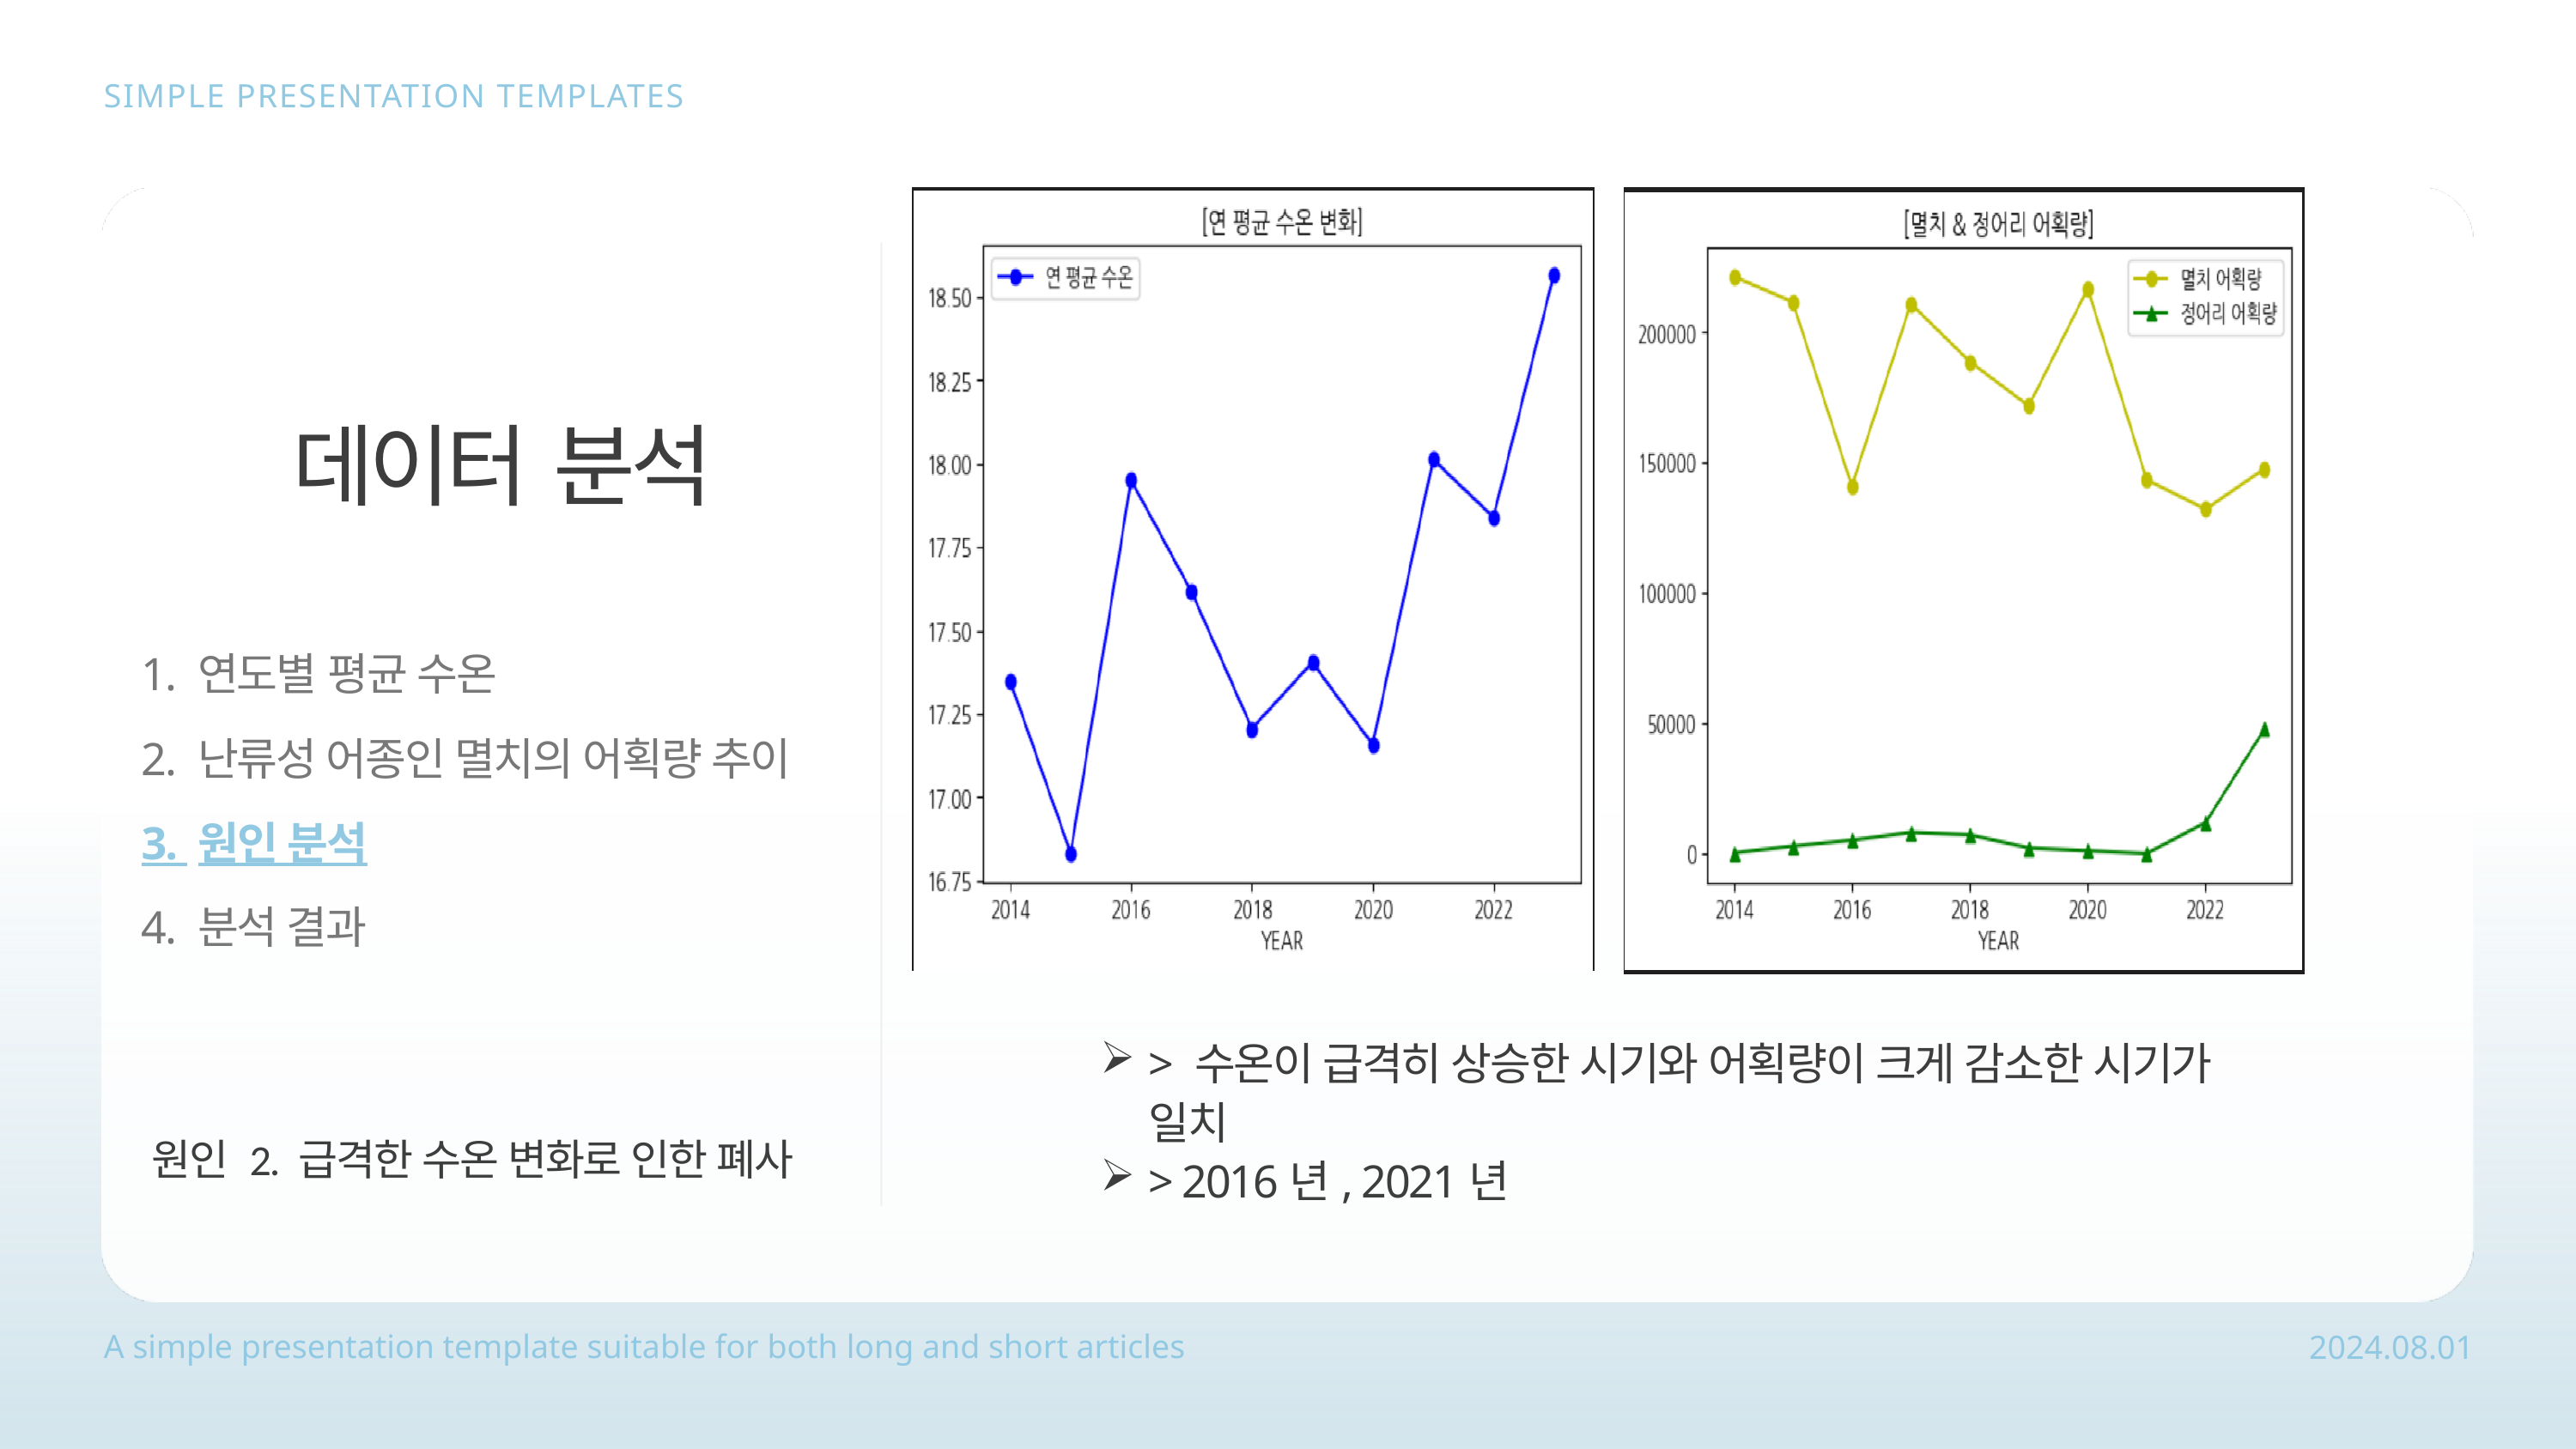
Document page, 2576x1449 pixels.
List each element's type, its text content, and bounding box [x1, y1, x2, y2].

text_box SIMPLE PRESENTATION TEMPLATES [103, 70, 870, 115]
picture [0, 187, 2576, 1449]
